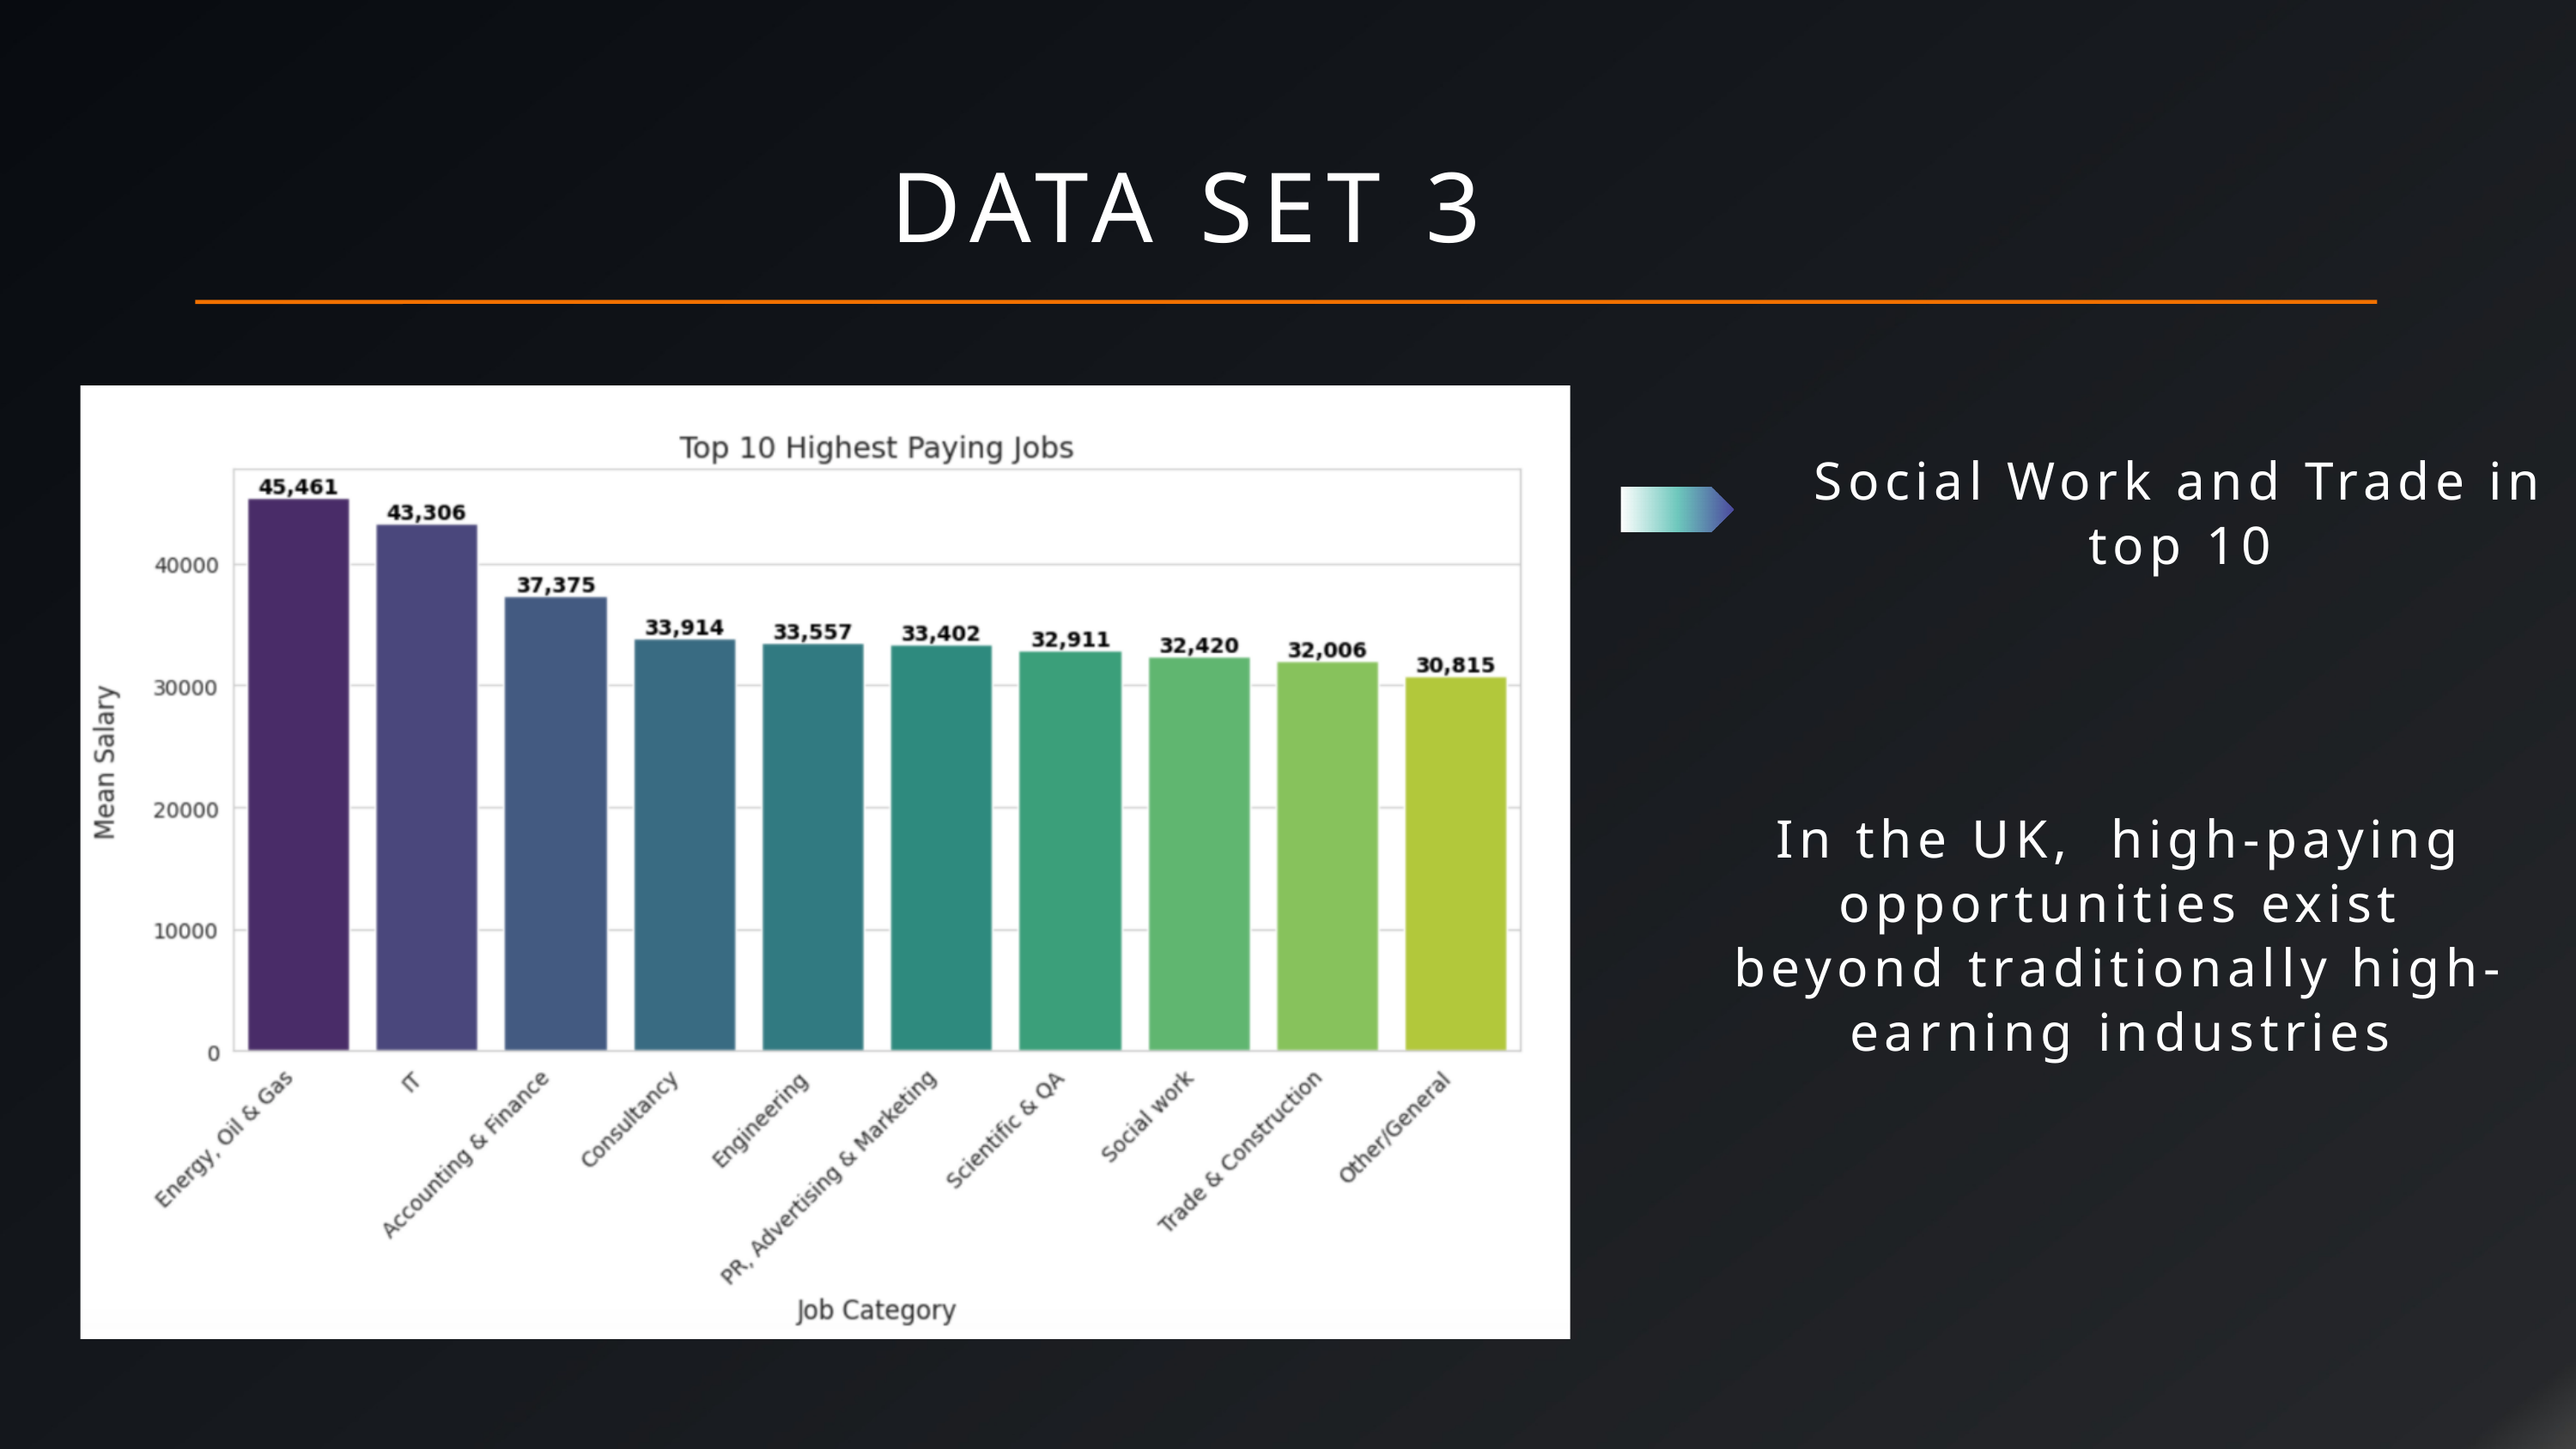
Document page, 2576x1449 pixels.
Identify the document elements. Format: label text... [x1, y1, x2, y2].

text_box [80, 385, 1571, 1339]
text_box In the UK, high-paying opportunities exist beyond traditionally high-earning industries [1724, 803, 2517, 1062]
text_box DATA SET 3 [890, 137, 1686, 262]
text_box Social Work and Trade in top 10 [1784, 446, 2576, 575]
text_box [1620, 487, 1735, 532]
text_box [0, 0, 2576, 1449]
